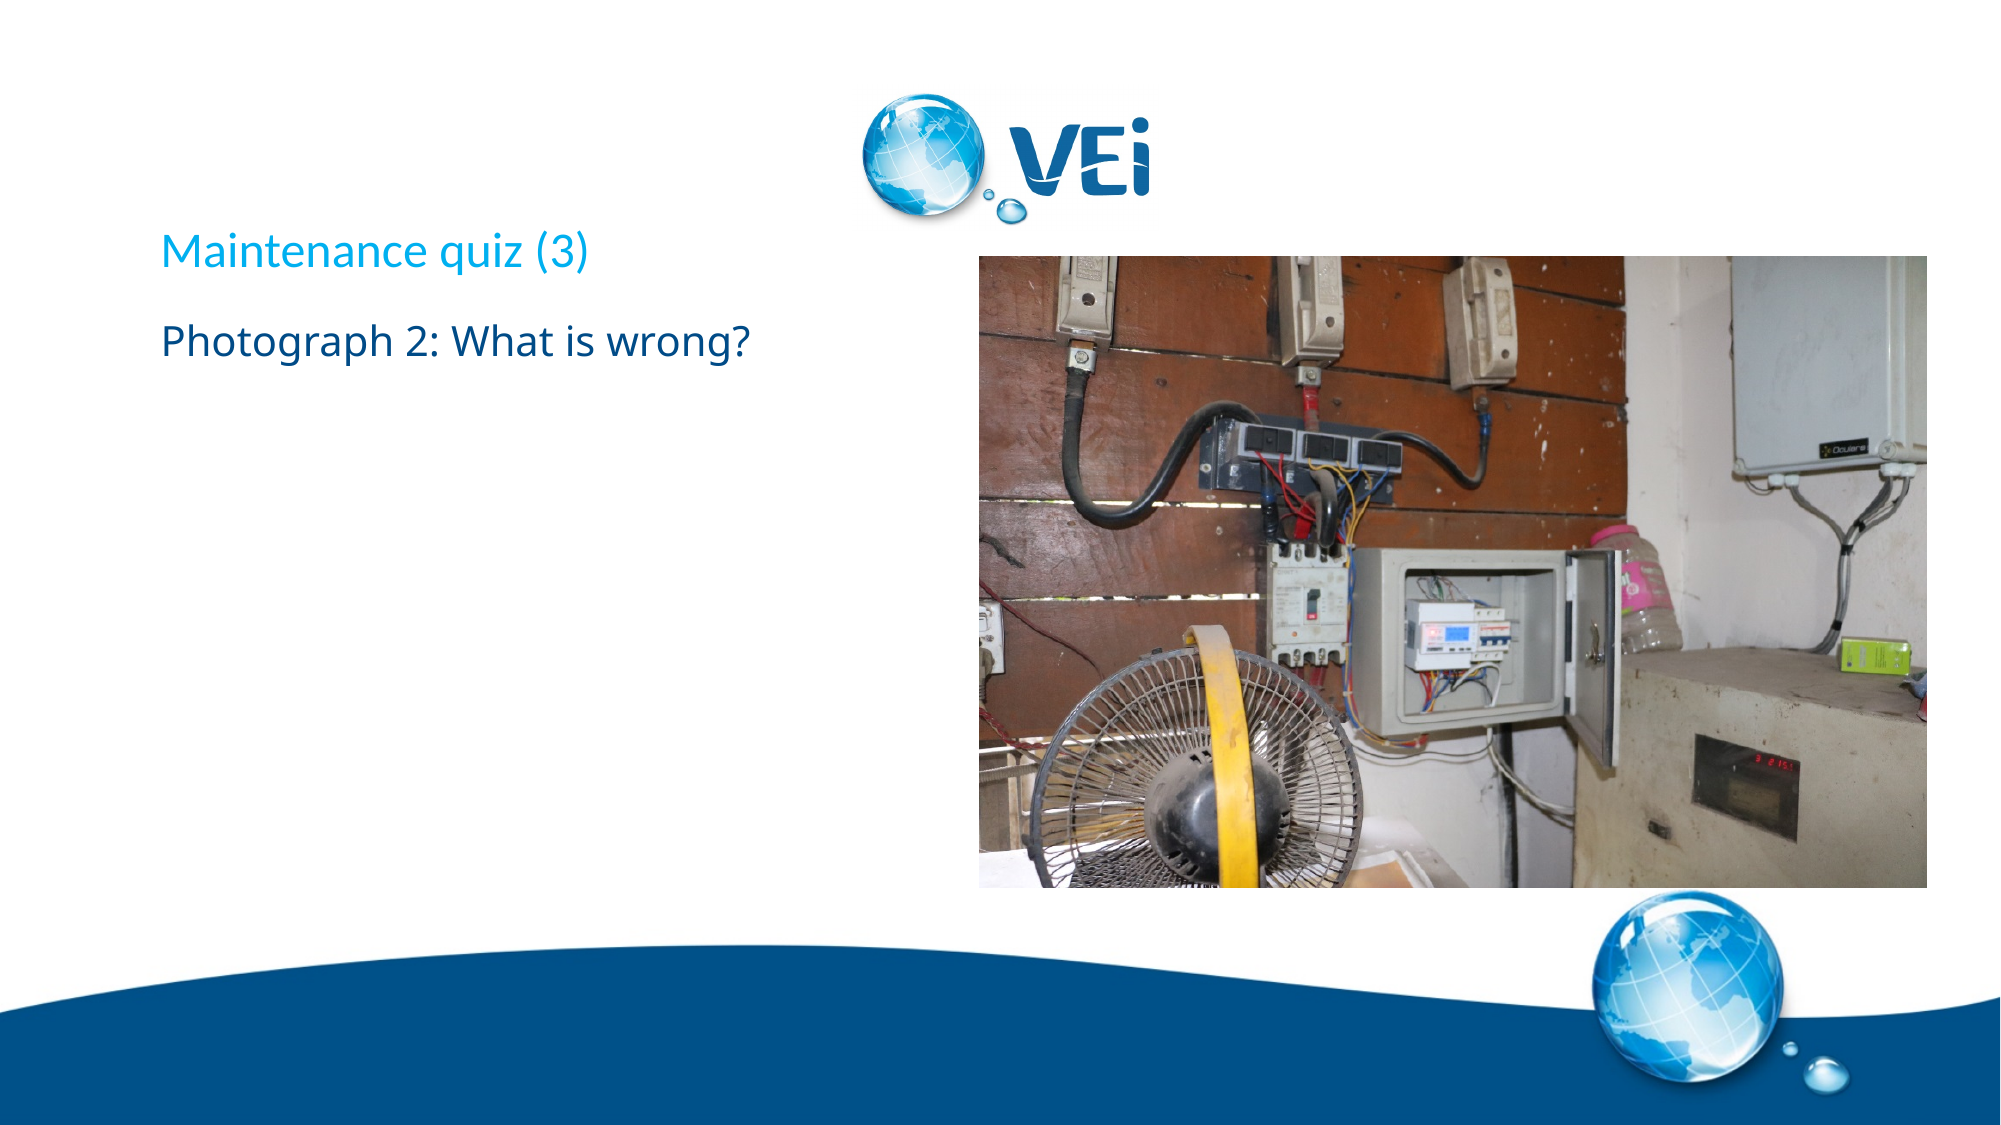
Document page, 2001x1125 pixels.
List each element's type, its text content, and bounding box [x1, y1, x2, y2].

picture [852, 84, 1159, 210]
text_box Maintenance quiz (3) [145, 210, 1852, 285]
title Photograph 2: What is wrong? [145, 313, 843, 888]
picture [0, 256, 2001, 1125]
